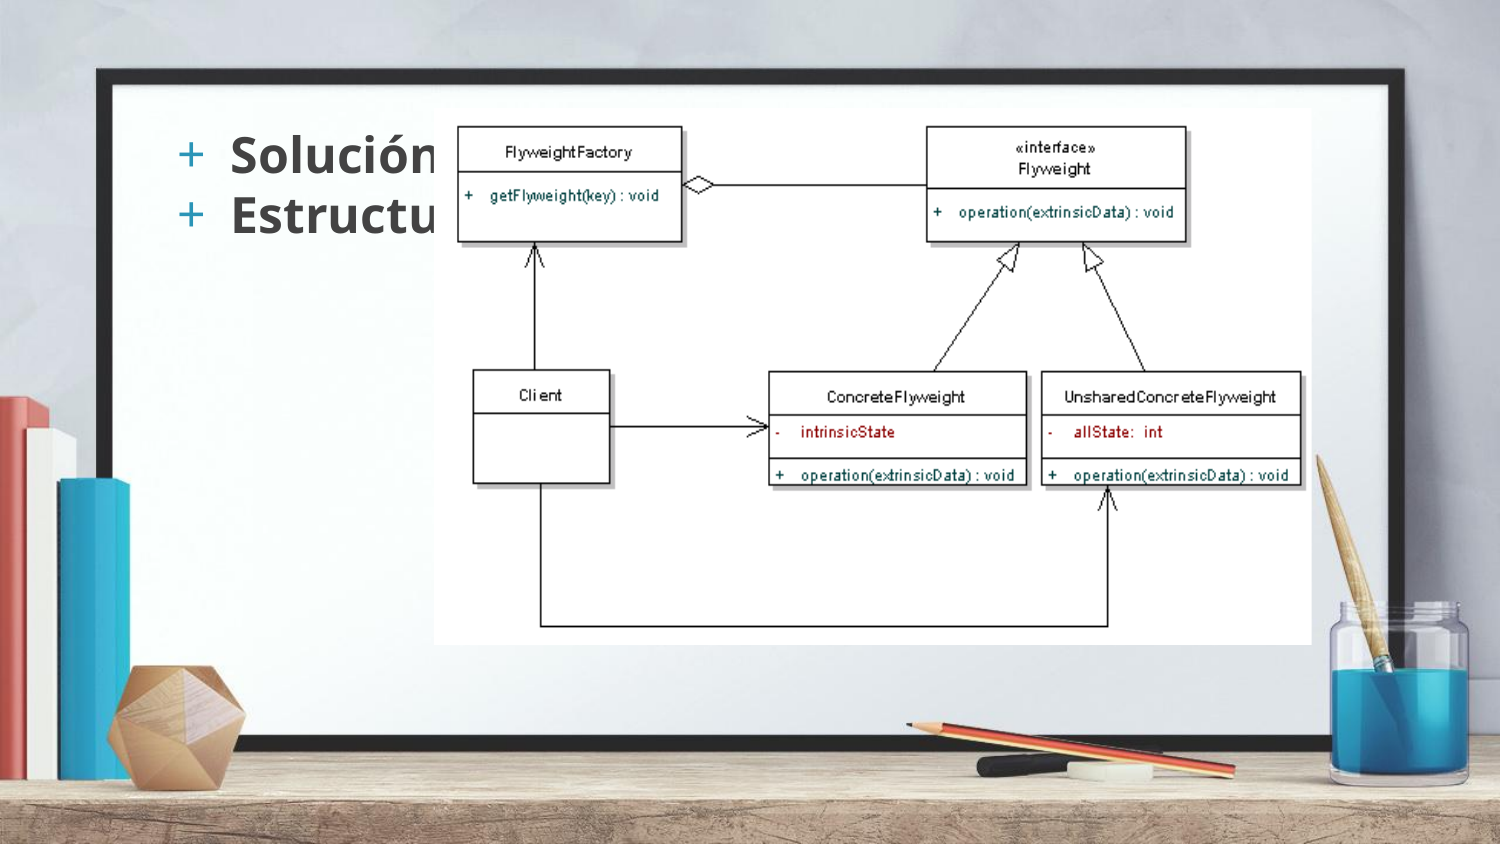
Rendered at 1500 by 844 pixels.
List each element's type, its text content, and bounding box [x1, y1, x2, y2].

list Solución: Estructura: [145, 108, 431, 553]
picture [0, 0, 1500, 844]
